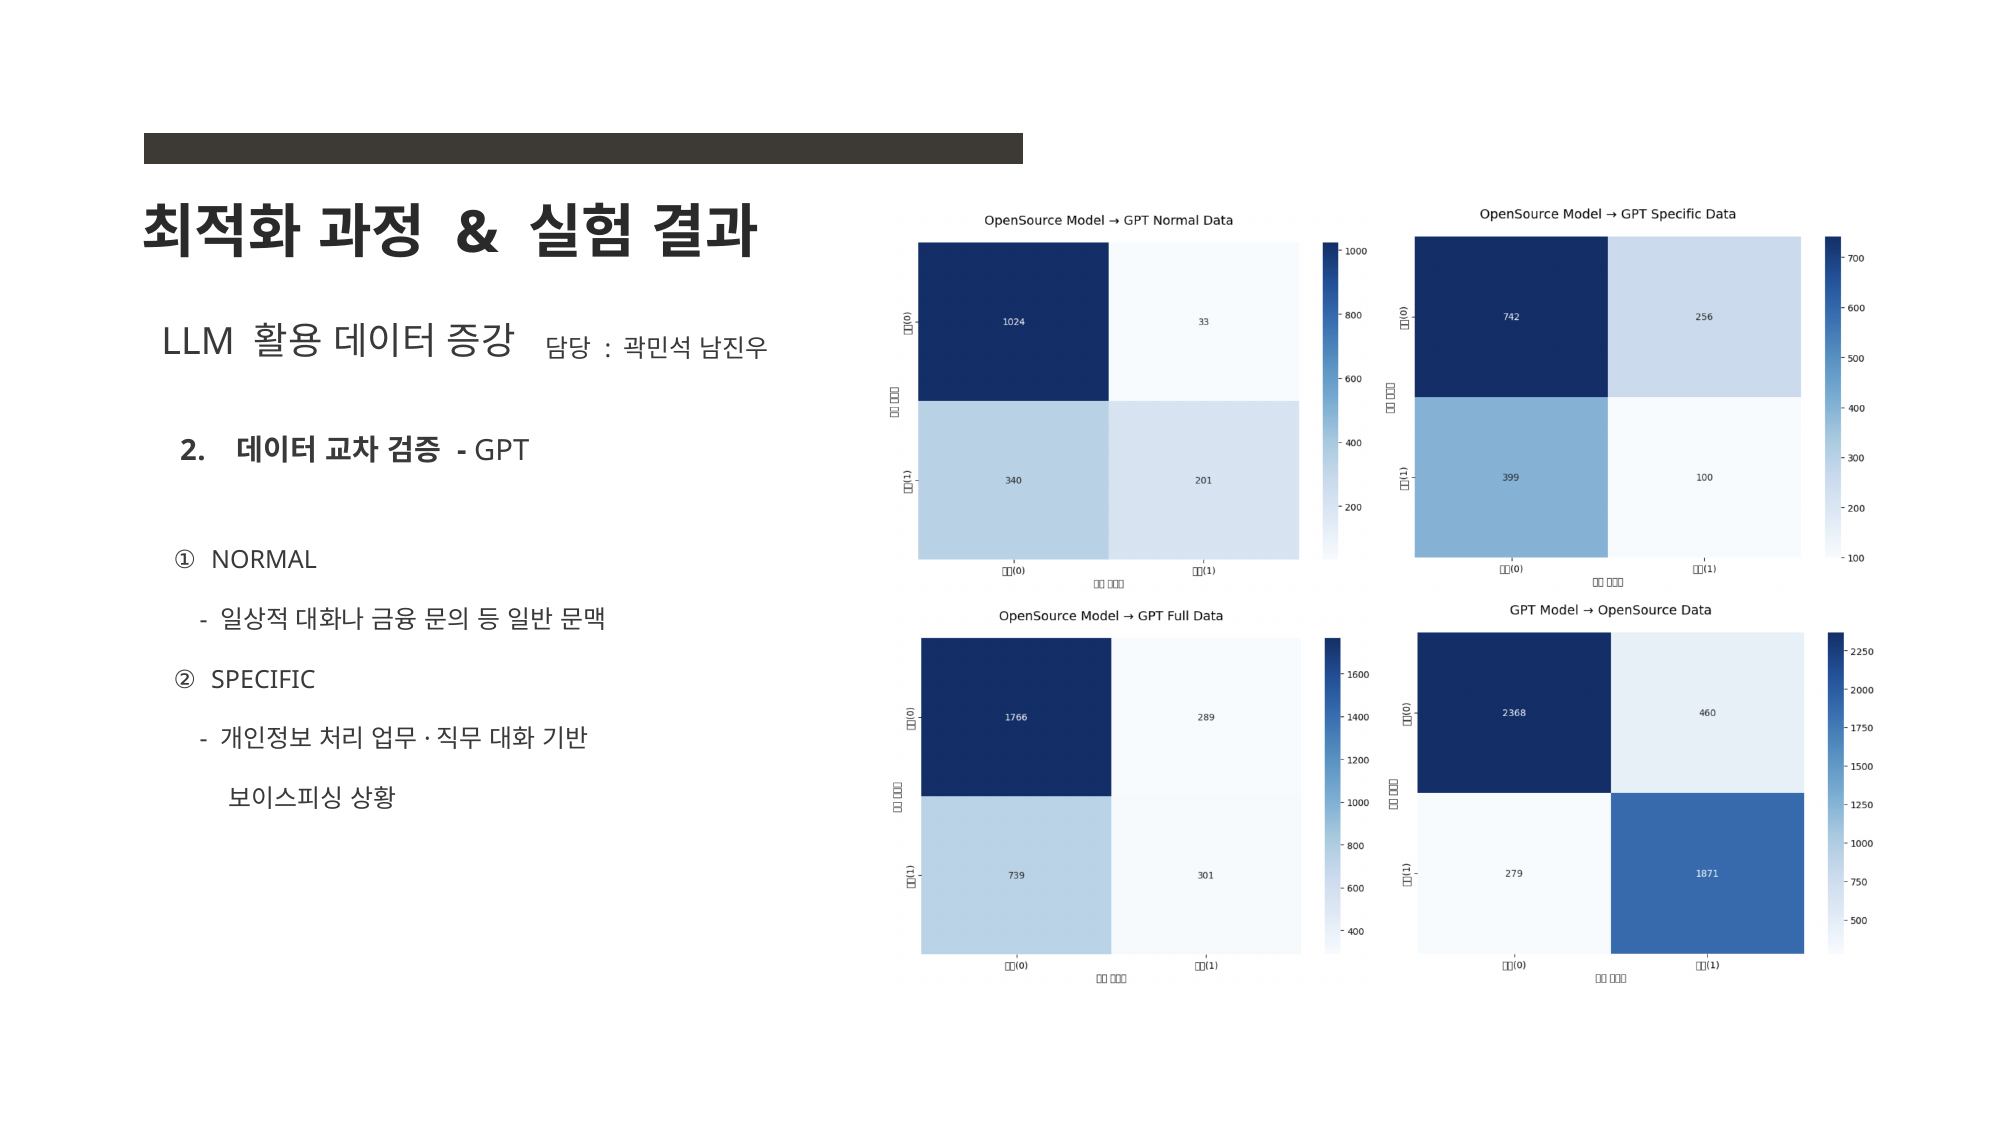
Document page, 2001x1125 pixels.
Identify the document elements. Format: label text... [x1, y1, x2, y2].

text_box LLM 활용 데이터 증강 [146, 309, 531, 370]
text_box 최적화 과정 & 실험 결과 [126, 186, 774, 272]
text_box NORMAL - 일상적 대화나 금융 문의 등 일반 문맥 SPECIFIC - 개인정보 처리 업무·직무 대화 기반 보이스피싱 상황 [158, 505, 650, 821]
picture [1382, 202, 1869, 592]
picture [1382, 599, 2000, 1125]
text_box 데이터 교차 검증 - GPT [165, 389, 545, 474]
picture [890, 606, 1374, 987]
text_box 담당 : 곽민석 남진우 [530, 325, 784, 370]
picture [886, 210, 1371, 591]
